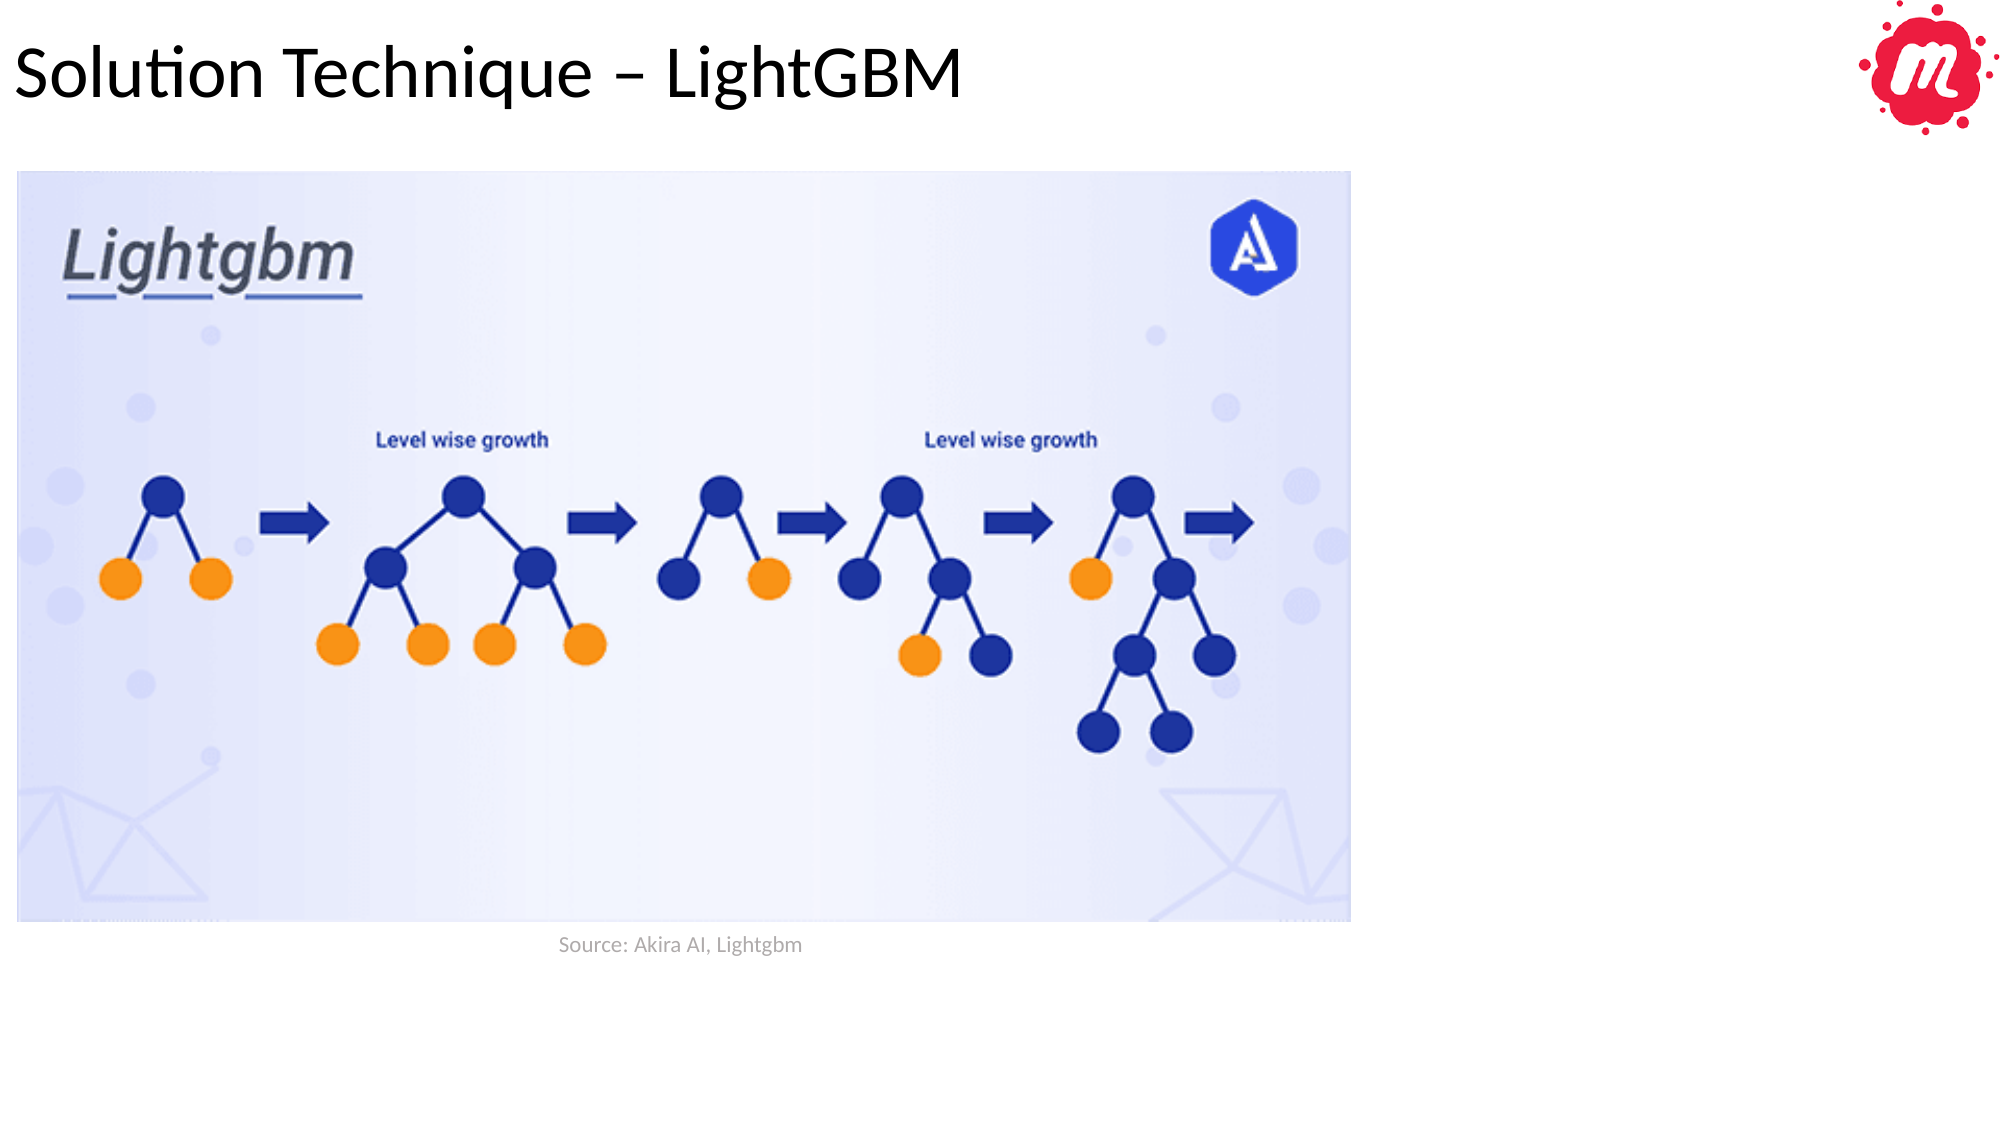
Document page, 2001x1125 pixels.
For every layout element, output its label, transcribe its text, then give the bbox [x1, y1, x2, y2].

text_box Solution Technique – LightGBM [0, 14, 1840, 120]
picture [1858, 0, 2000, 136]
text_box Source: Akira AI, Lightgbm [149, 922, 1219, 965]
picture [17, 171, 1351, 922]
